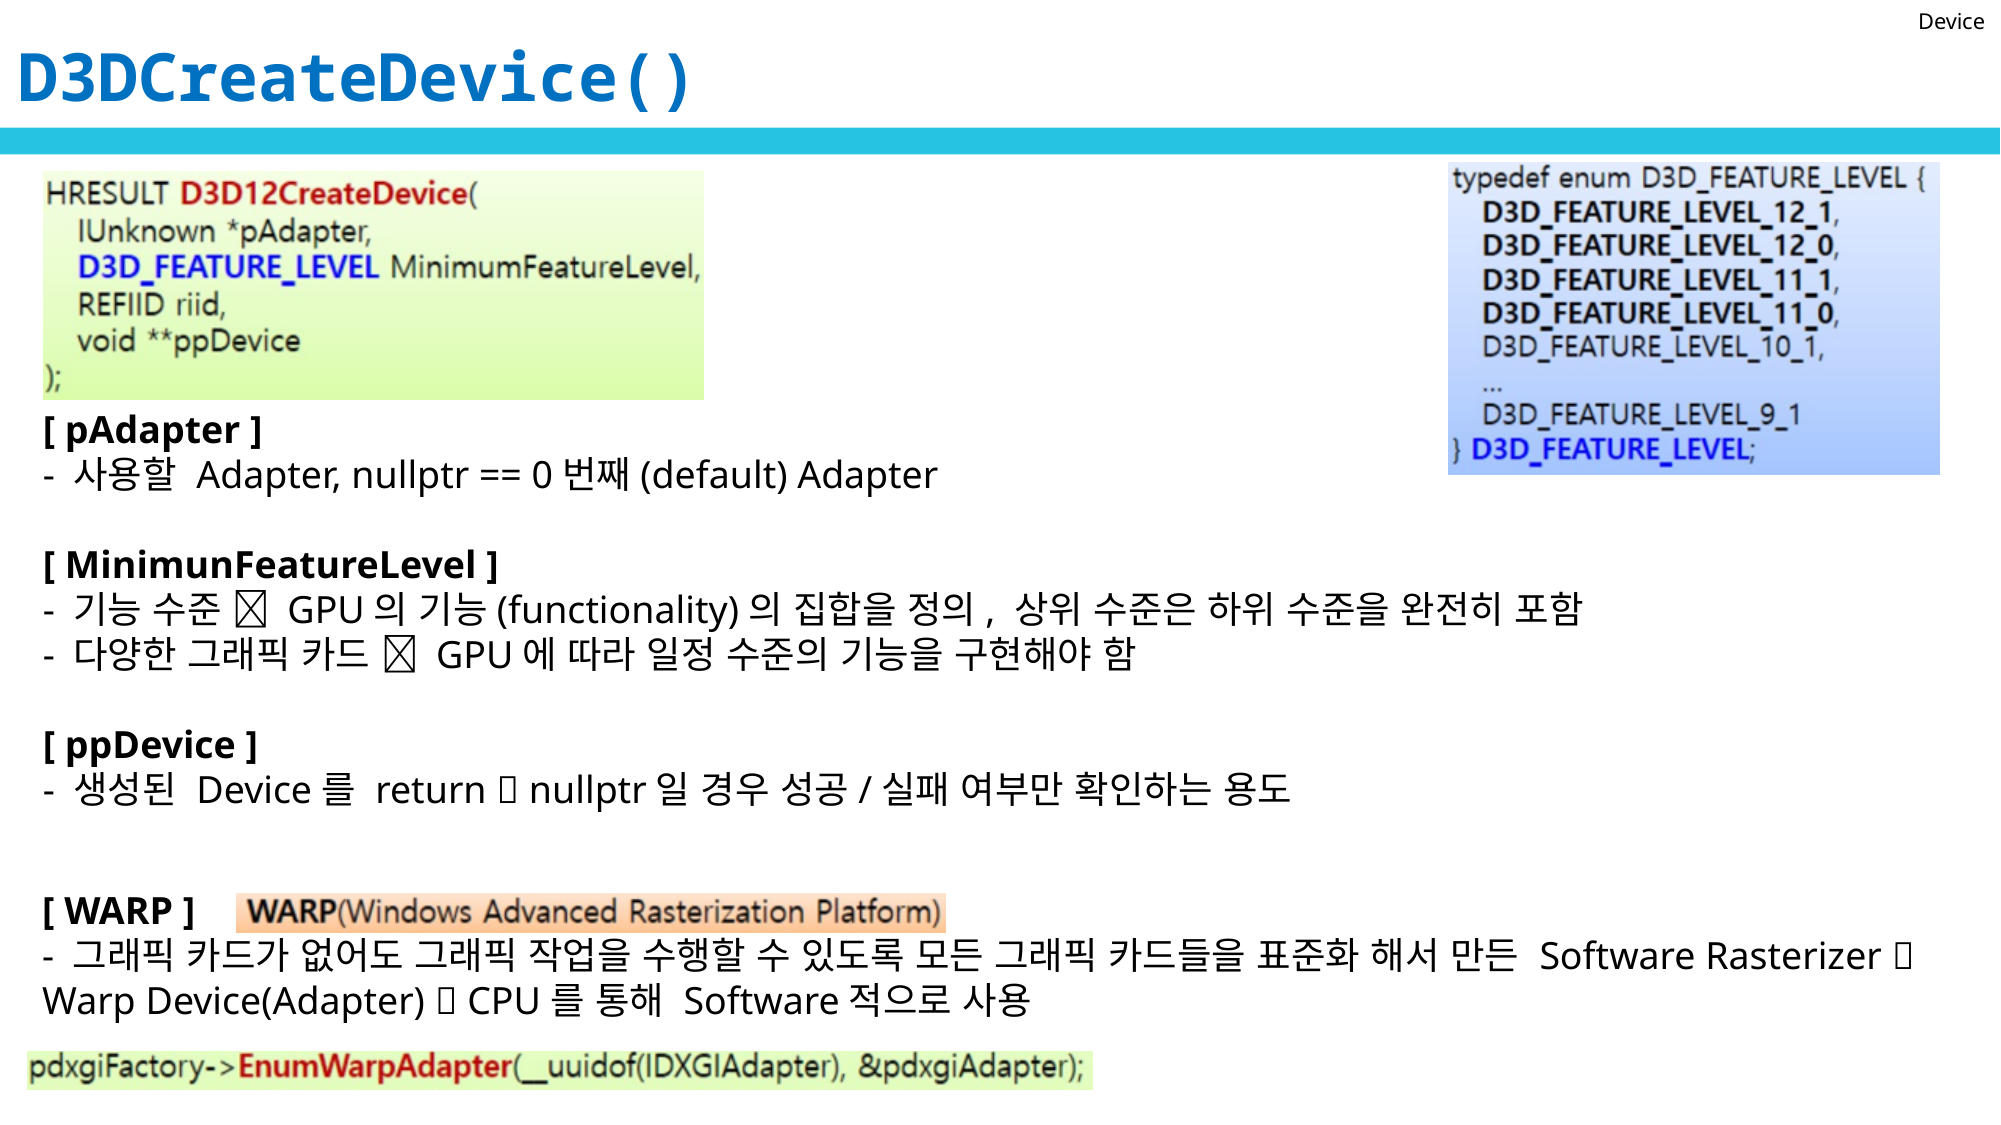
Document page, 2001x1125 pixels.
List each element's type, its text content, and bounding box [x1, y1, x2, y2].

picture [1448, 162, 1940, 475]
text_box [27, 879, 1973, 1031]
text_box [ pAdapter ] - 사용할 Adapter, nullptr == 0번째(default) Adapter [ MinimunFeatureLevel ] - 기능 수준  GPU의 기능(functionality)의 집합을 정의, 상위 수준은 하위 수준을 완전히 포함 - 다양한 그래픽 카드  GPU에 따라 일정 수준의 기능을 구현해야 함 [ ppDevice ] - 생성된 Device를 return  nullptr일 경우 성공/실패 여부만 확인하는 용도 [28, 398, 1974, 819]
text_box Device [1558, 0, 2000, 41]
picture [27, 1051, 1093, 1090]
text_box D3DCreateDevice() [3, 27, 714, 123]
picture [43, 171, 704, 400]
